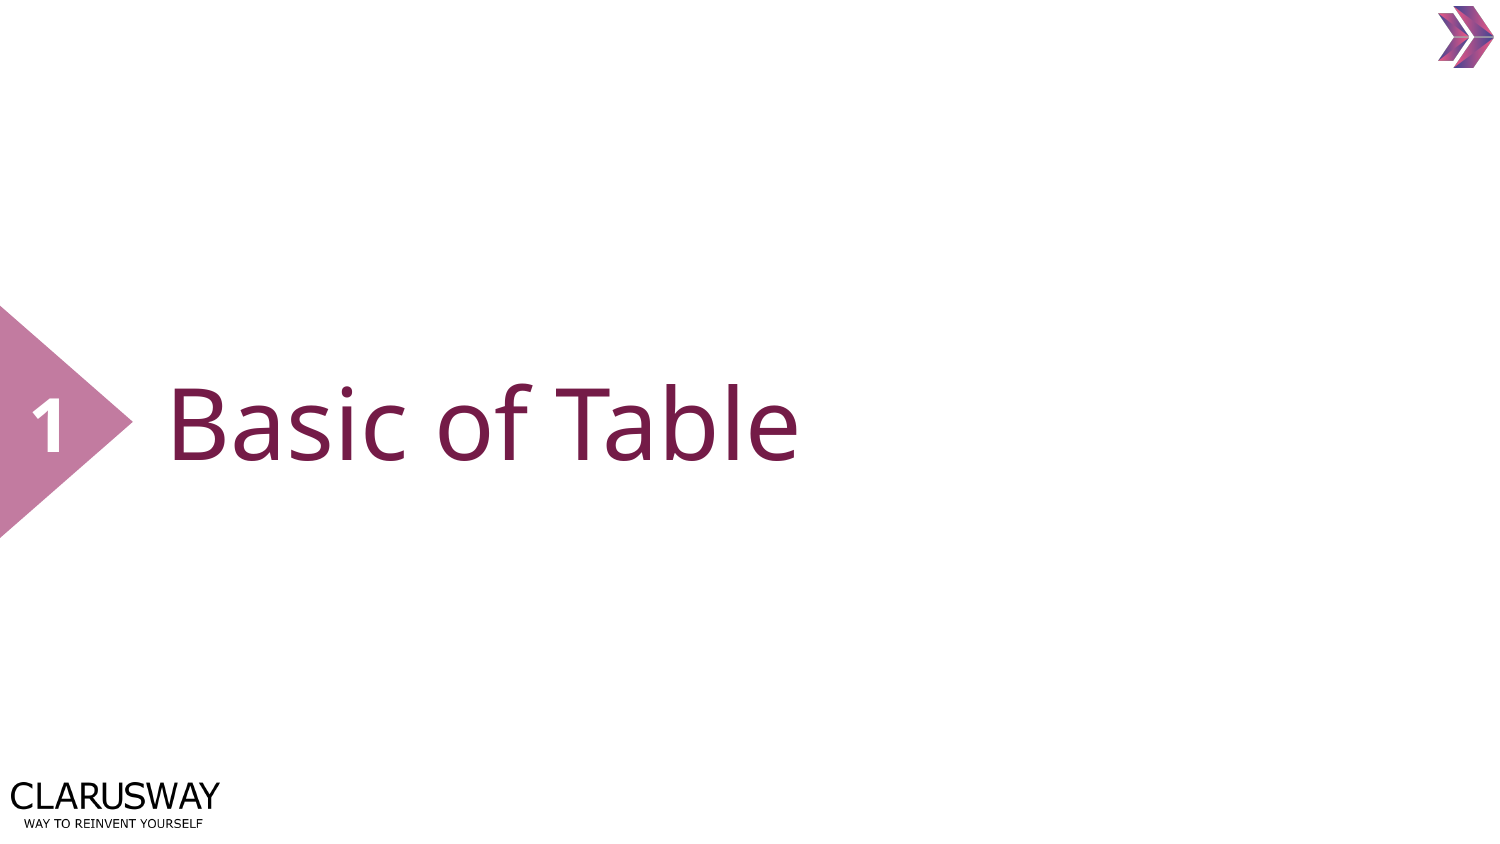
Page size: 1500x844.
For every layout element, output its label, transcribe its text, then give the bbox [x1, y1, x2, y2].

text_box 1 [0, 306, 100, 540]
title Basic of Table [165, 360, 933, 481]
picture [11, 782, 220, 828]
picture [1438, 6, 1494, 68]
